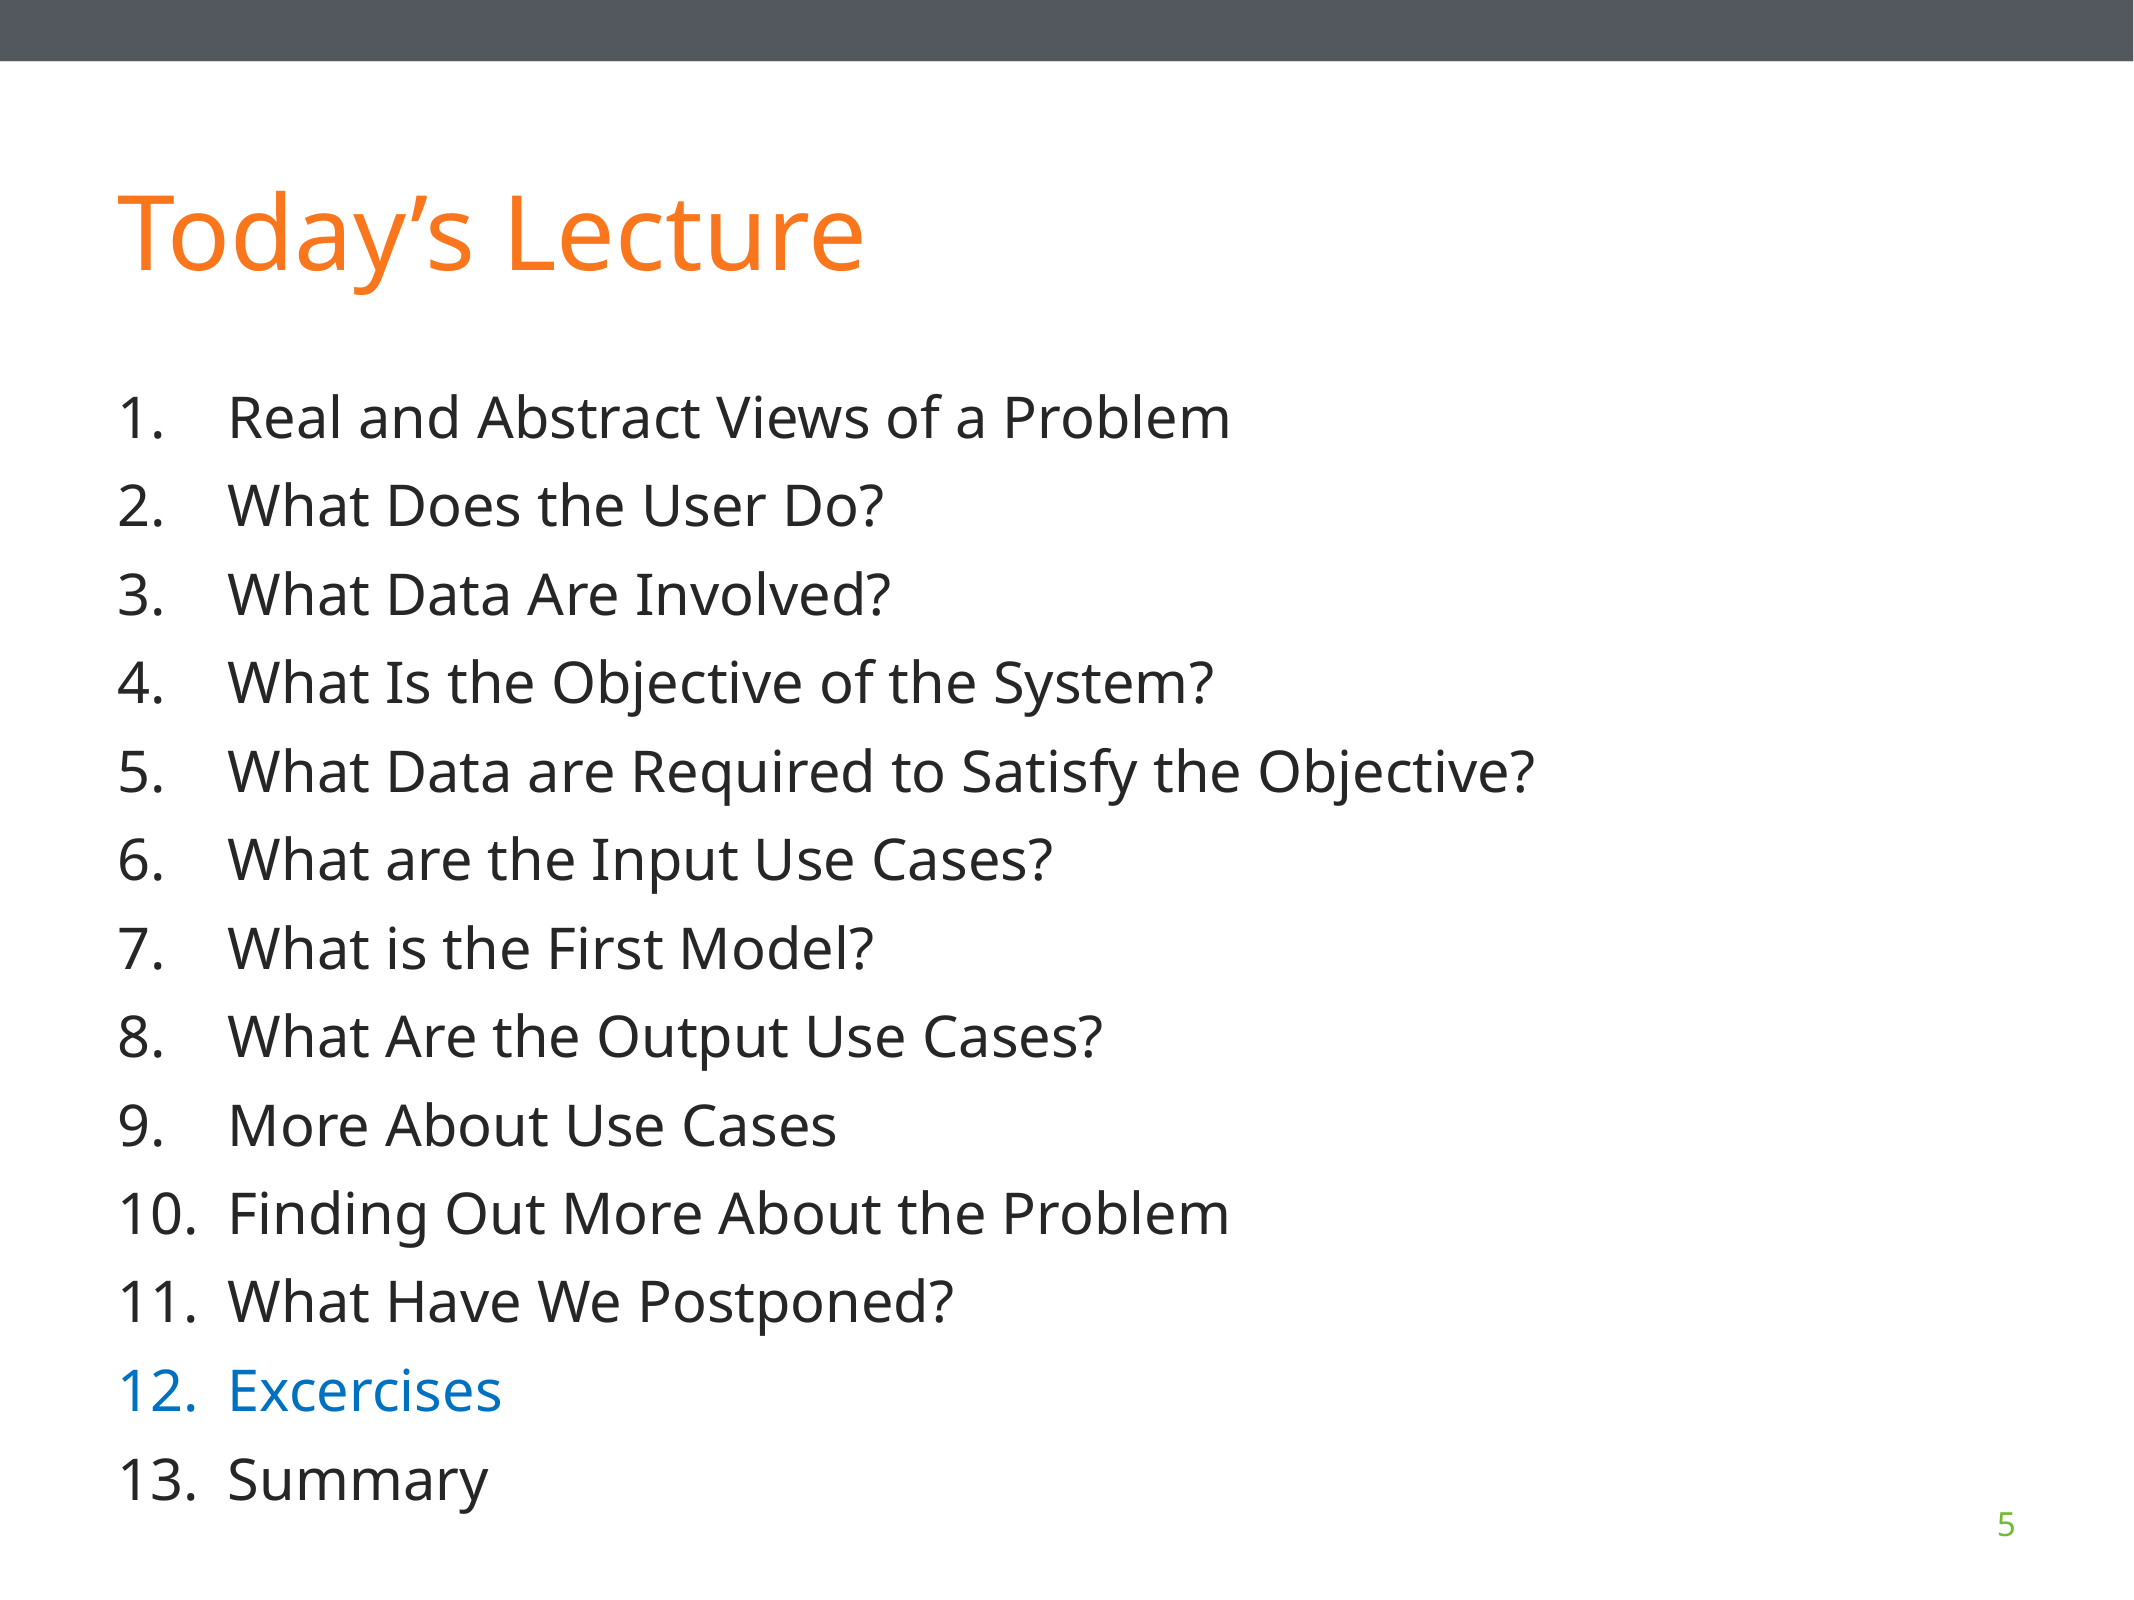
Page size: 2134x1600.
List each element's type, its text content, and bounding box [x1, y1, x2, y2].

slide_number 5 [1918, 1493, 2028, 1558]
title Today’s Lecture [106, 130, 2028, 327]
list Real and Abstract Views of a Problem What Does the User Do? What Data Are Involved? What Is the Objective of the System? What Data are Required to Satisfy the Objective? What are the Input Use Cases? What is the First Model? What Are the Output Use Cases? More About Use Cases Finding Out More About the Problem What Have We Postponed? Excercises Summary [106, 369, 2028, 1526]
